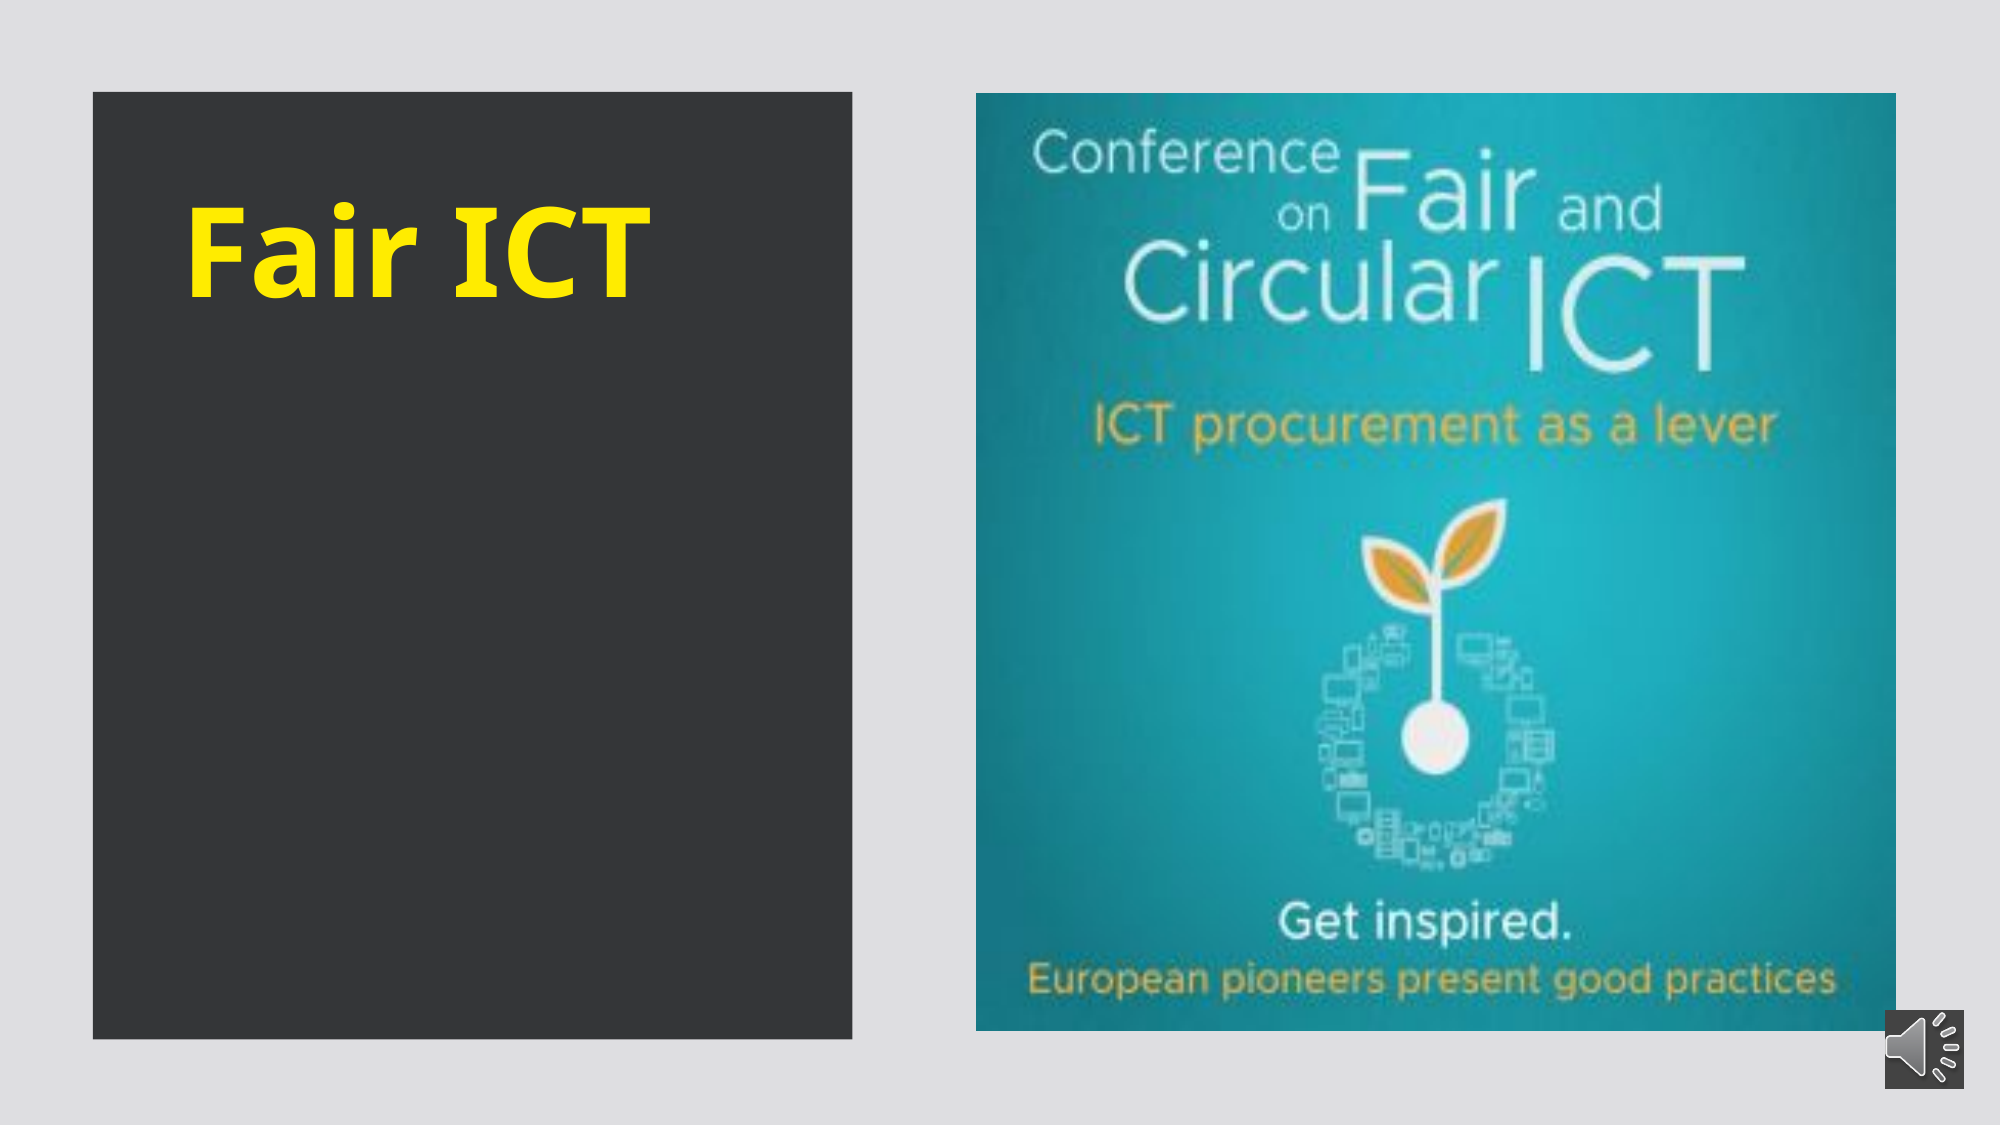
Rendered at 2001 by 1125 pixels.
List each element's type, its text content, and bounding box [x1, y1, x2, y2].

list Fair ICT [165, 190, 793, 334]
picture [976, 93, 1965, 1090]
